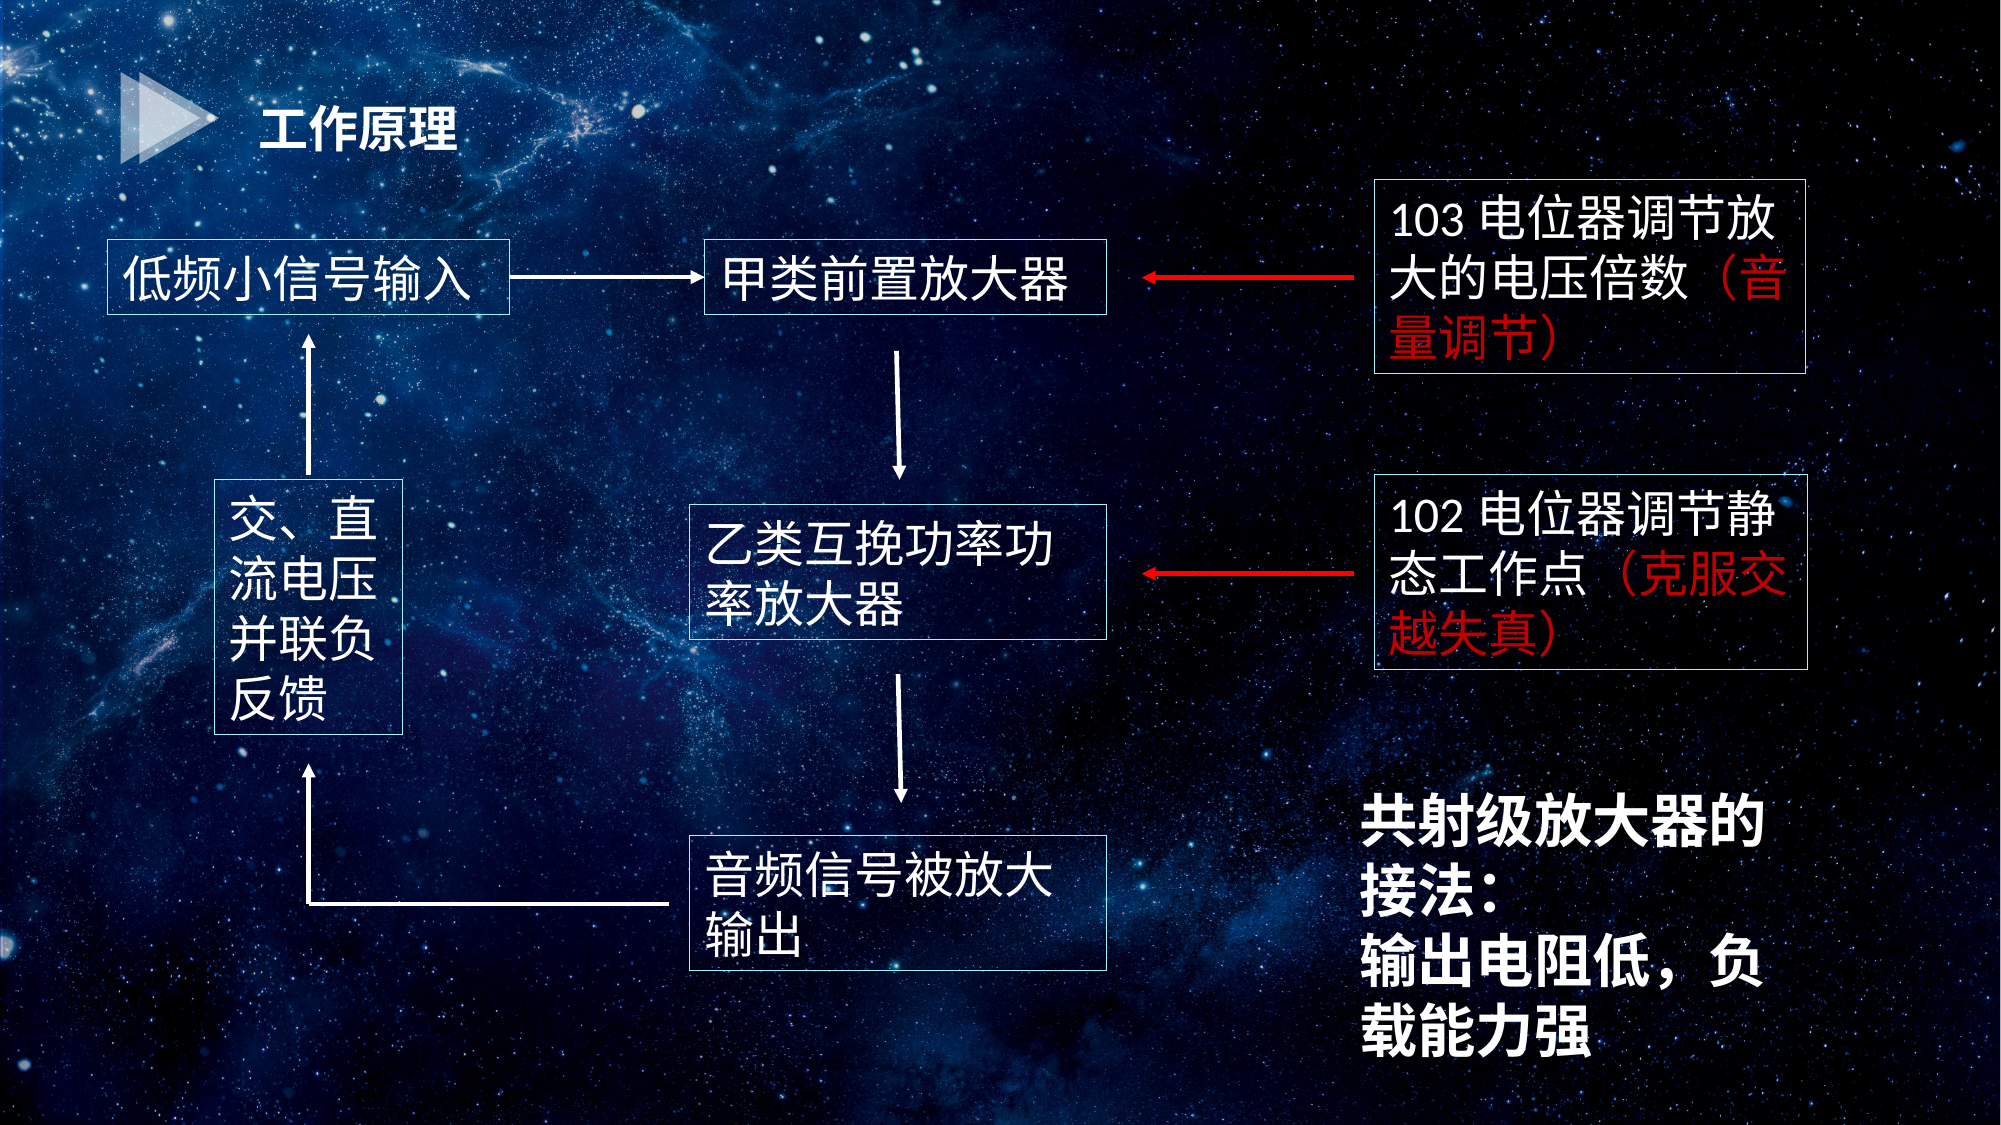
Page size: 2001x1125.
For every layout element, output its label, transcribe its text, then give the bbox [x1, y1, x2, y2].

text_box 交、直流电压并联负反馈 [214, 479, 403, 735]
picture [0, 0, 2001, 1125]
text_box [896, 350, 900, 480]
text_box 低频小信号输入 [107, 239, 510, 315]
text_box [897, 673, 902, 804]
text_box 甲类前置放大器 [704, 239, 1107, 315]
text_box 音频信号被放大输出 [689, 835, 1107, 971]
text_box 103电位器调节放大的电压倍数（音量调节） [1374, 179, 1806, 374]
text_box 乙类互挽功率功率放大器 [689, 504, 1107, 640]
text_box 工作原理 [244, 89, 510, 165]
text_box 102电位器调节静态工作点（克服交越失真） [1374, 474, 1808, 670]
text_box 共射级放大器的接法： 输出电阻低，负载能力强 [1344, 776, 1806, 1072]
